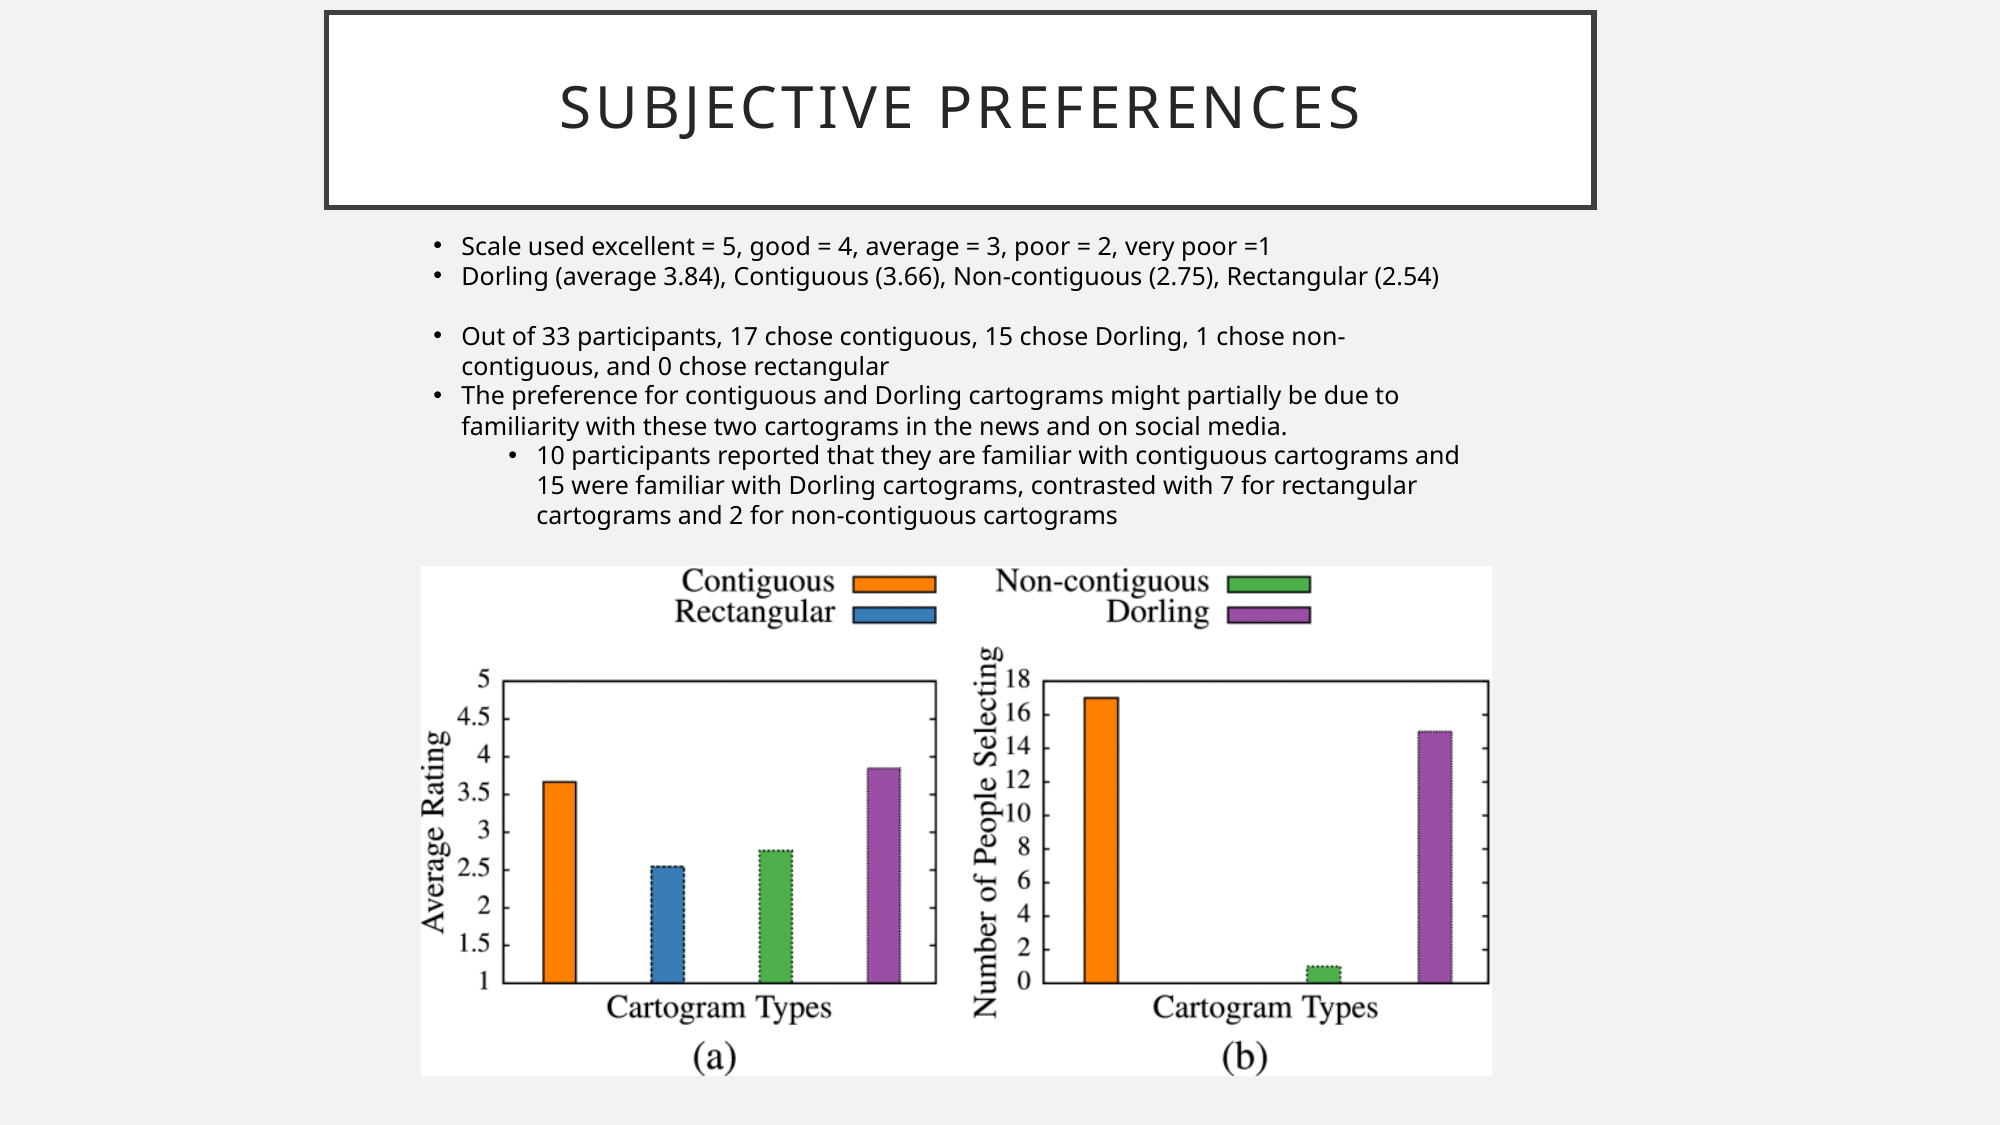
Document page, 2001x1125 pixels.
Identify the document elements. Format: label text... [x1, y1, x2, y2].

text_box Scale used excellent = 5, good = 4, average = 3, poor = 2, very poor =1 Dorling (average 3.84), Contiguous (3.66), Non-contiguous (2.75), Rectangular (2.54) Out of 33 participants, 17 chose contiguous, 15 chose Dorling, 1 chose non-contiguous, and 0 chose rectangular The preference for contiguous and Dorling cartograms might partially be due to familiarity with these two cartograms in the news and on social media. 10 participants reported that they are familiar with contiguous cartograms and 15 were familiar with Dorling cartograms, contrasted with 7 for rectangular cartograms and 2 for non-contiguous cartograms [418, 222, 1496, 538]
title Subjective Preferences [324, 10, 1597, 210]
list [421, 566, 1492, 1076]
